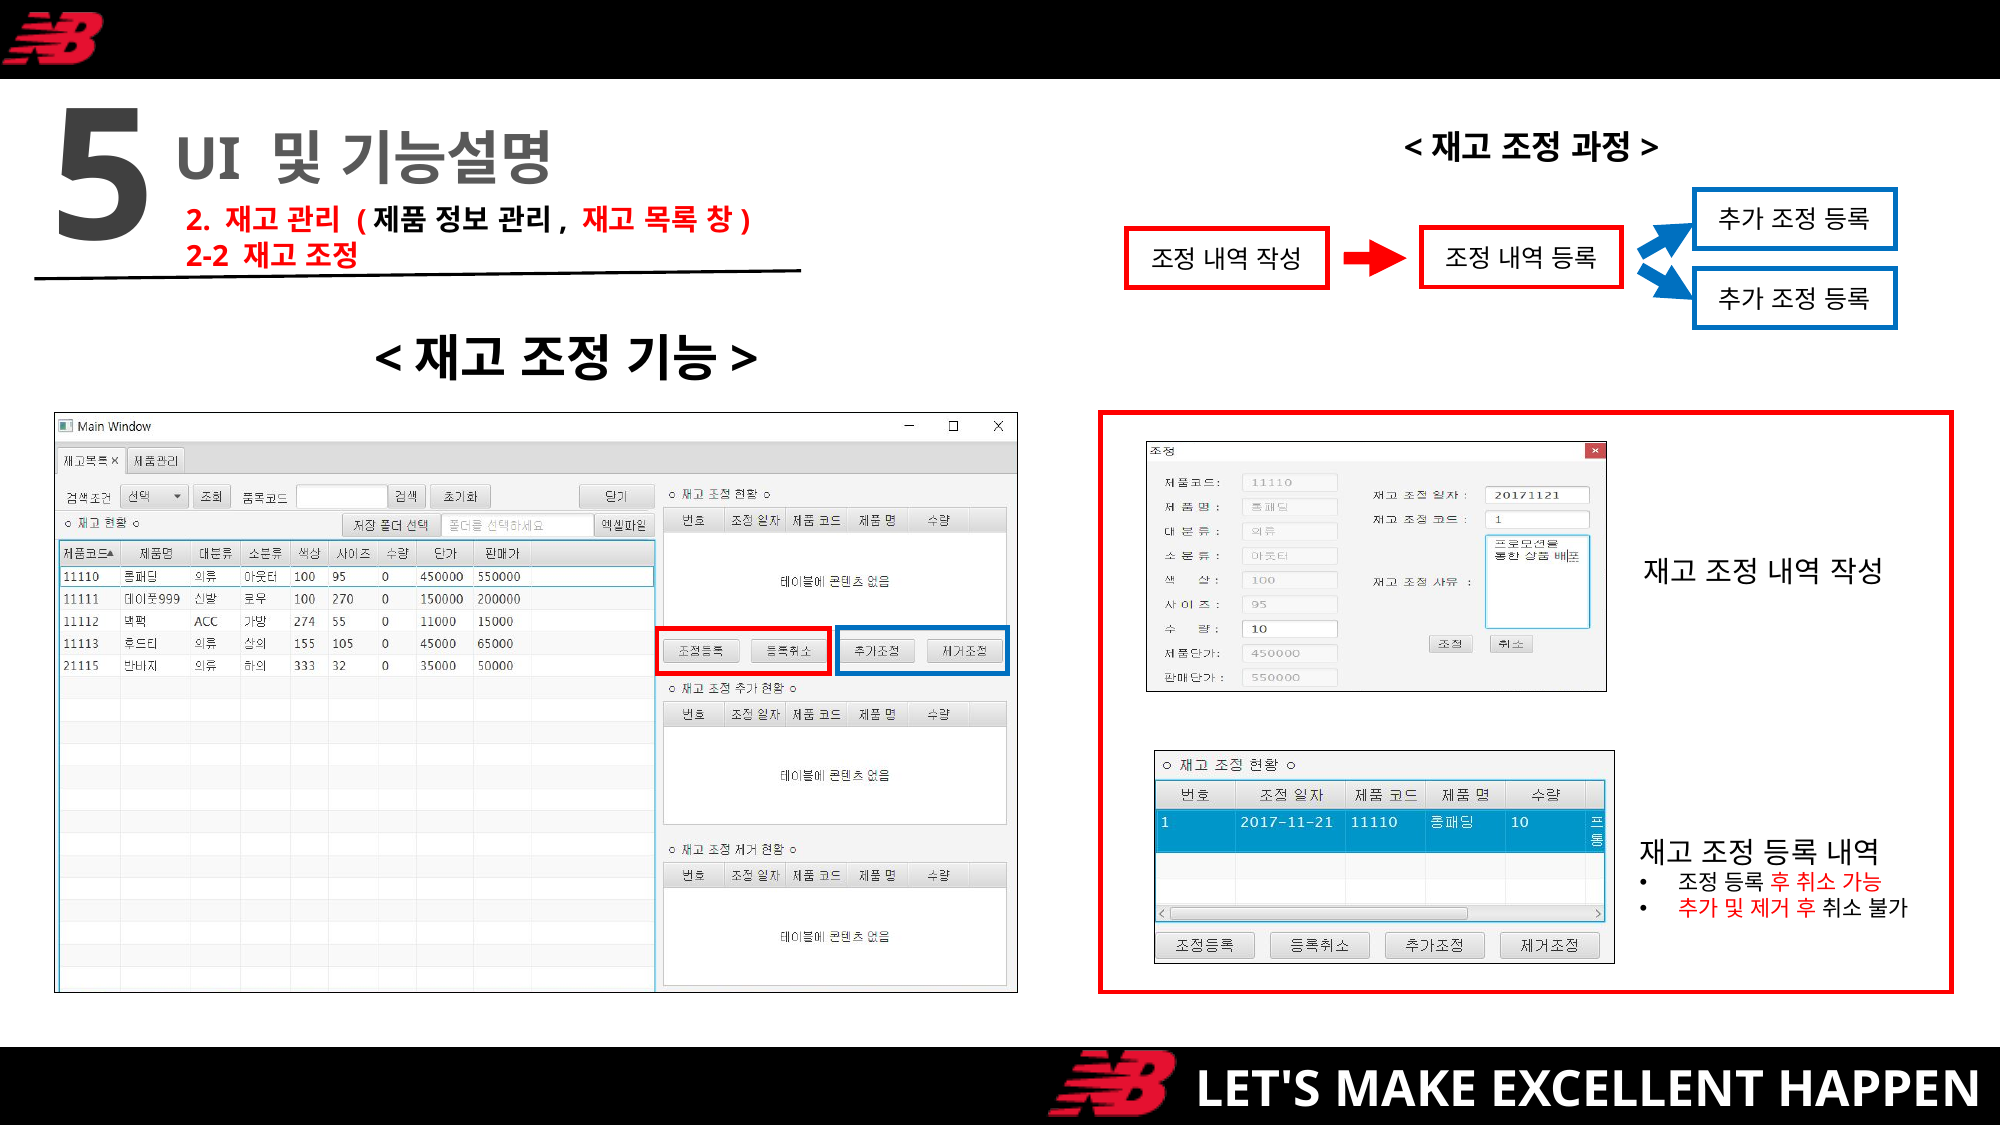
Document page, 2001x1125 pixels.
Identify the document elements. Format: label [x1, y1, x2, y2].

picture [1146, 441, 1607, 692]
text_box [0, 0, 2000, 1125]
picture [54, 412, 1018, 993]
text_box [34, 270, 802, 279]
picture [1045, 1049, 1181, 1117]
picture [1154, 750, 1615, 964]
